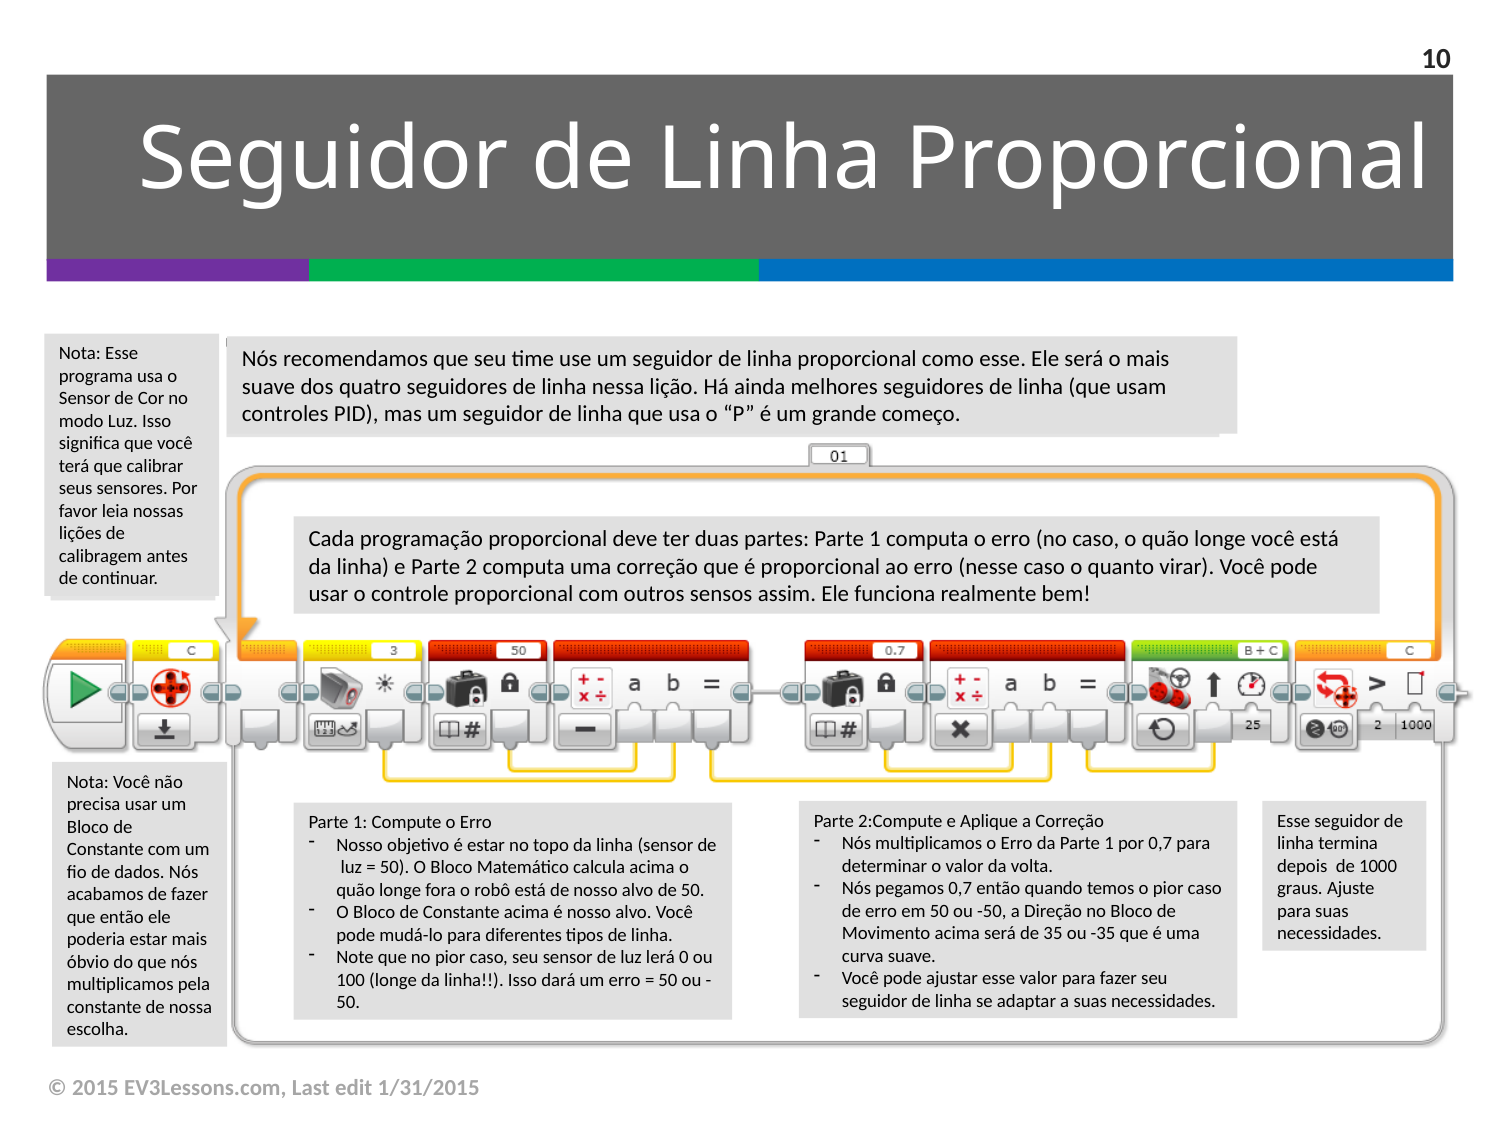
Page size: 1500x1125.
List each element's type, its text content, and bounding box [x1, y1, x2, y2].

picture [25, 326, 1477, 1057]
title Seguidor de Linha Proporcional [92, 78, 1446, 229]
footer © 2015 EV3Lessons.com, Last edit 1/31/2015 [32, 1073, 1038, 1116]
slide_number 10 [1362, 27, 1466, 87]
